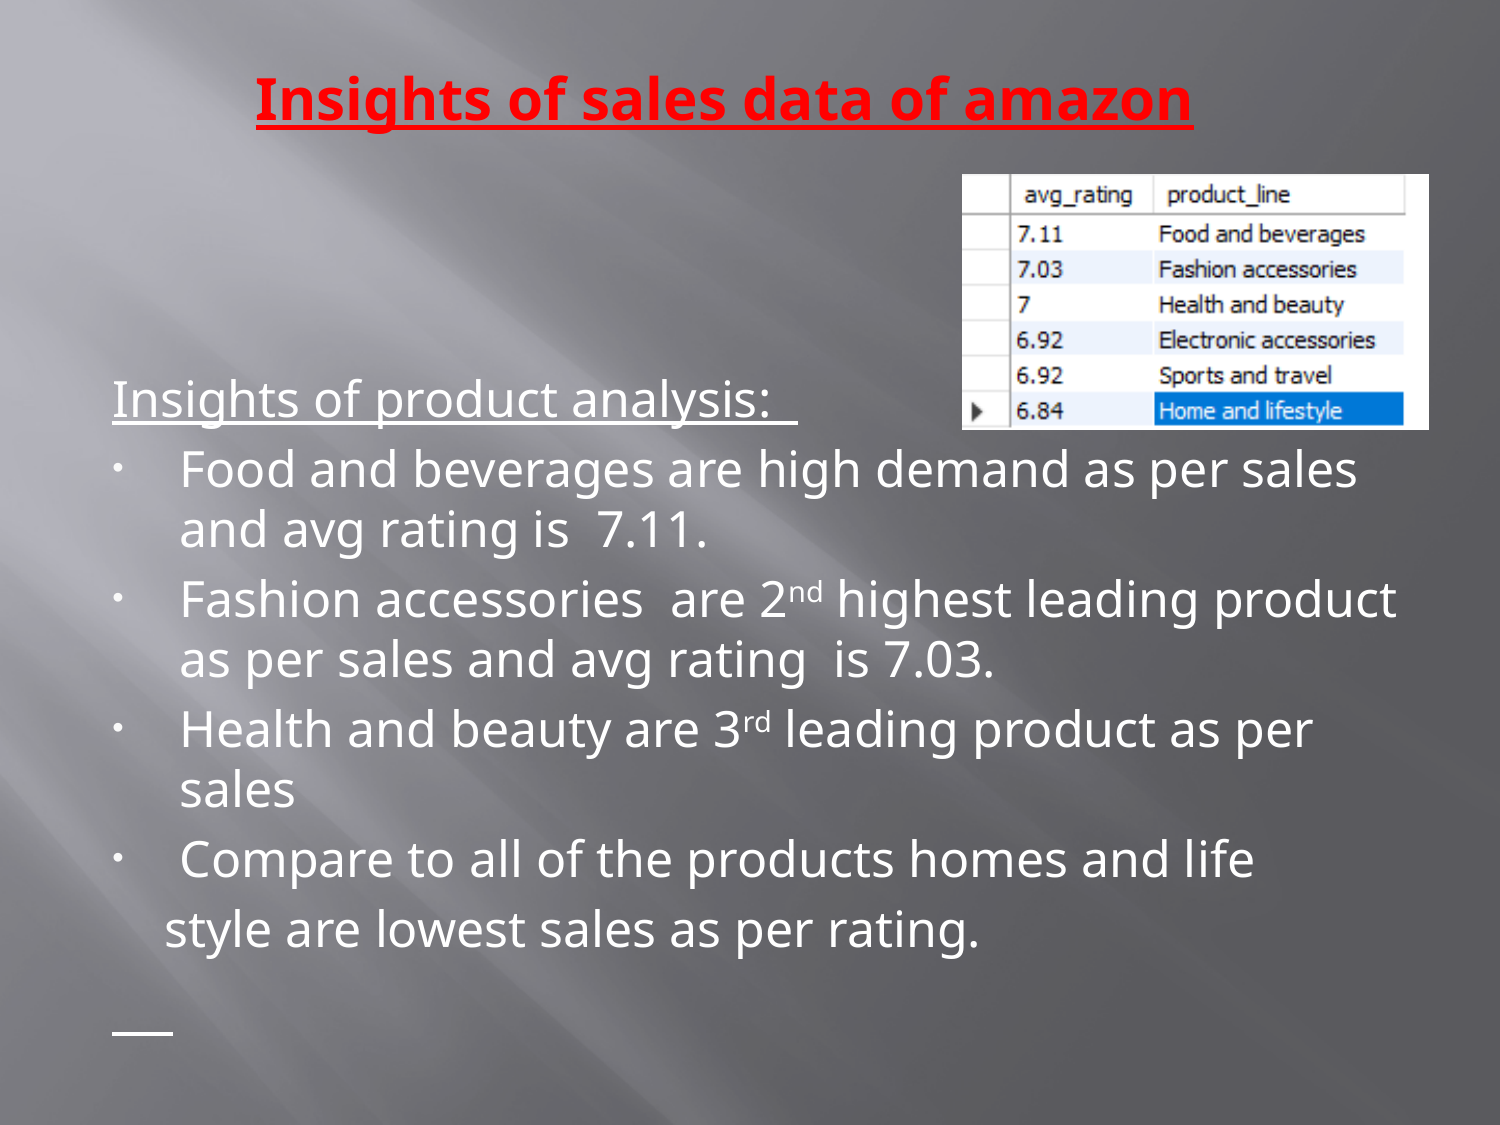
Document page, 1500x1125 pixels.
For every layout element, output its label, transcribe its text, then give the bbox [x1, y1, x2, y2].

picture [962, 174, 1430, 431]
list Insights of product analysis: Food and beverages are high demand as per sales and avg rating is 7.11. Fashion accessories are 2nd highest leading product as per sales and avg rating is 7.03. Health and beauty are 3rd leading product as per sales Compare to all of the products homes and life style are lowest sales as per rating. [75, 149, 1455, 1053]
title Insights of sales data of amazon [75, 45, 1375, 149]
